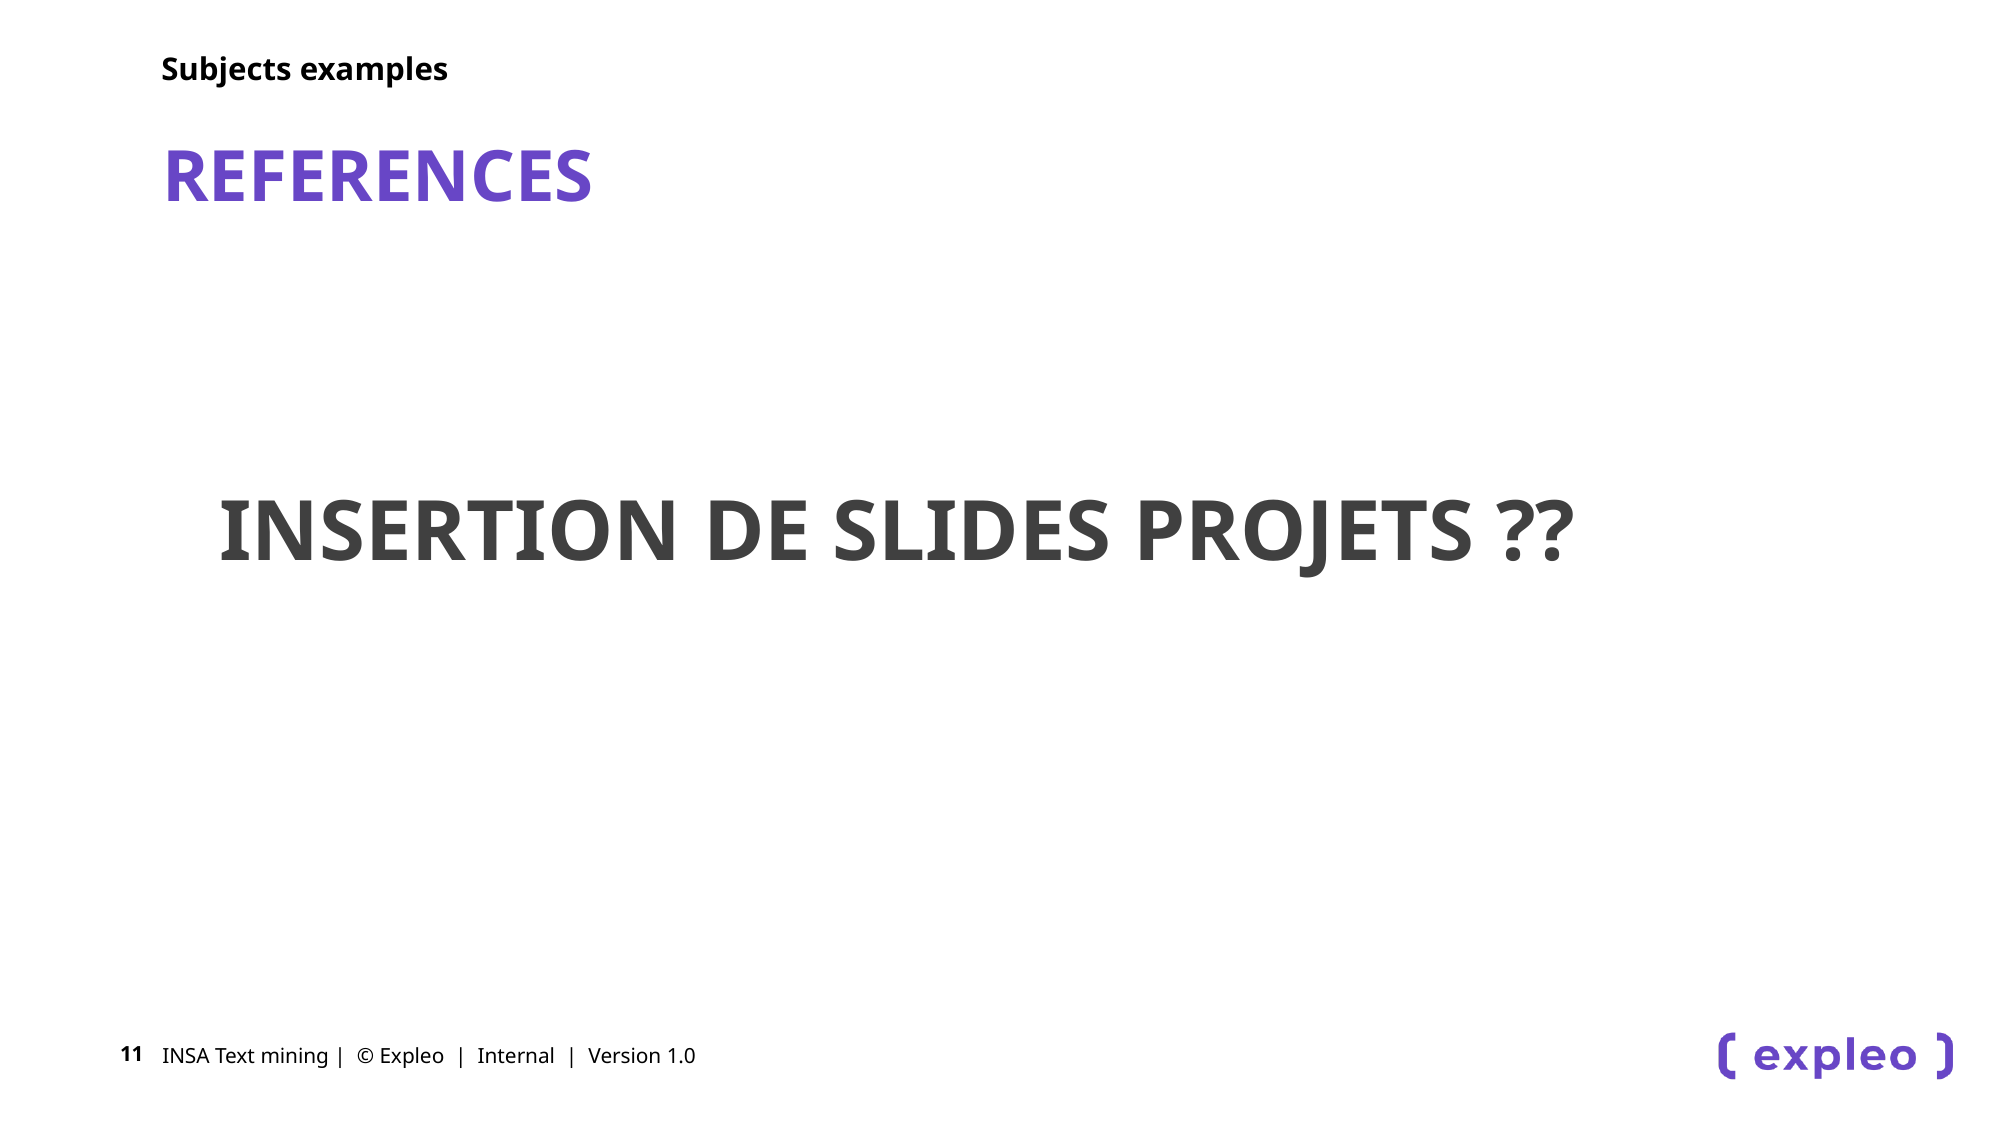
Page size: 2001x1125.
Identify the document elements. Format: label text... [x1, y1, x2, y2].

picture [1695, 1008, 1976, 1102]
text_box REFERENCES [162, 130, 1954, 225]
list Subjects examples [161, 48, 1953, 110]
slide_number 11 [63, 1032, 162, 1079]
footer INSA Text mining | © Expleo | Internal | Version 1.0 [162, 1032, 1567, 1079]
text_box INSERTION DE SLIDES PROJETS ?? [219, 476, 1923, 577]
